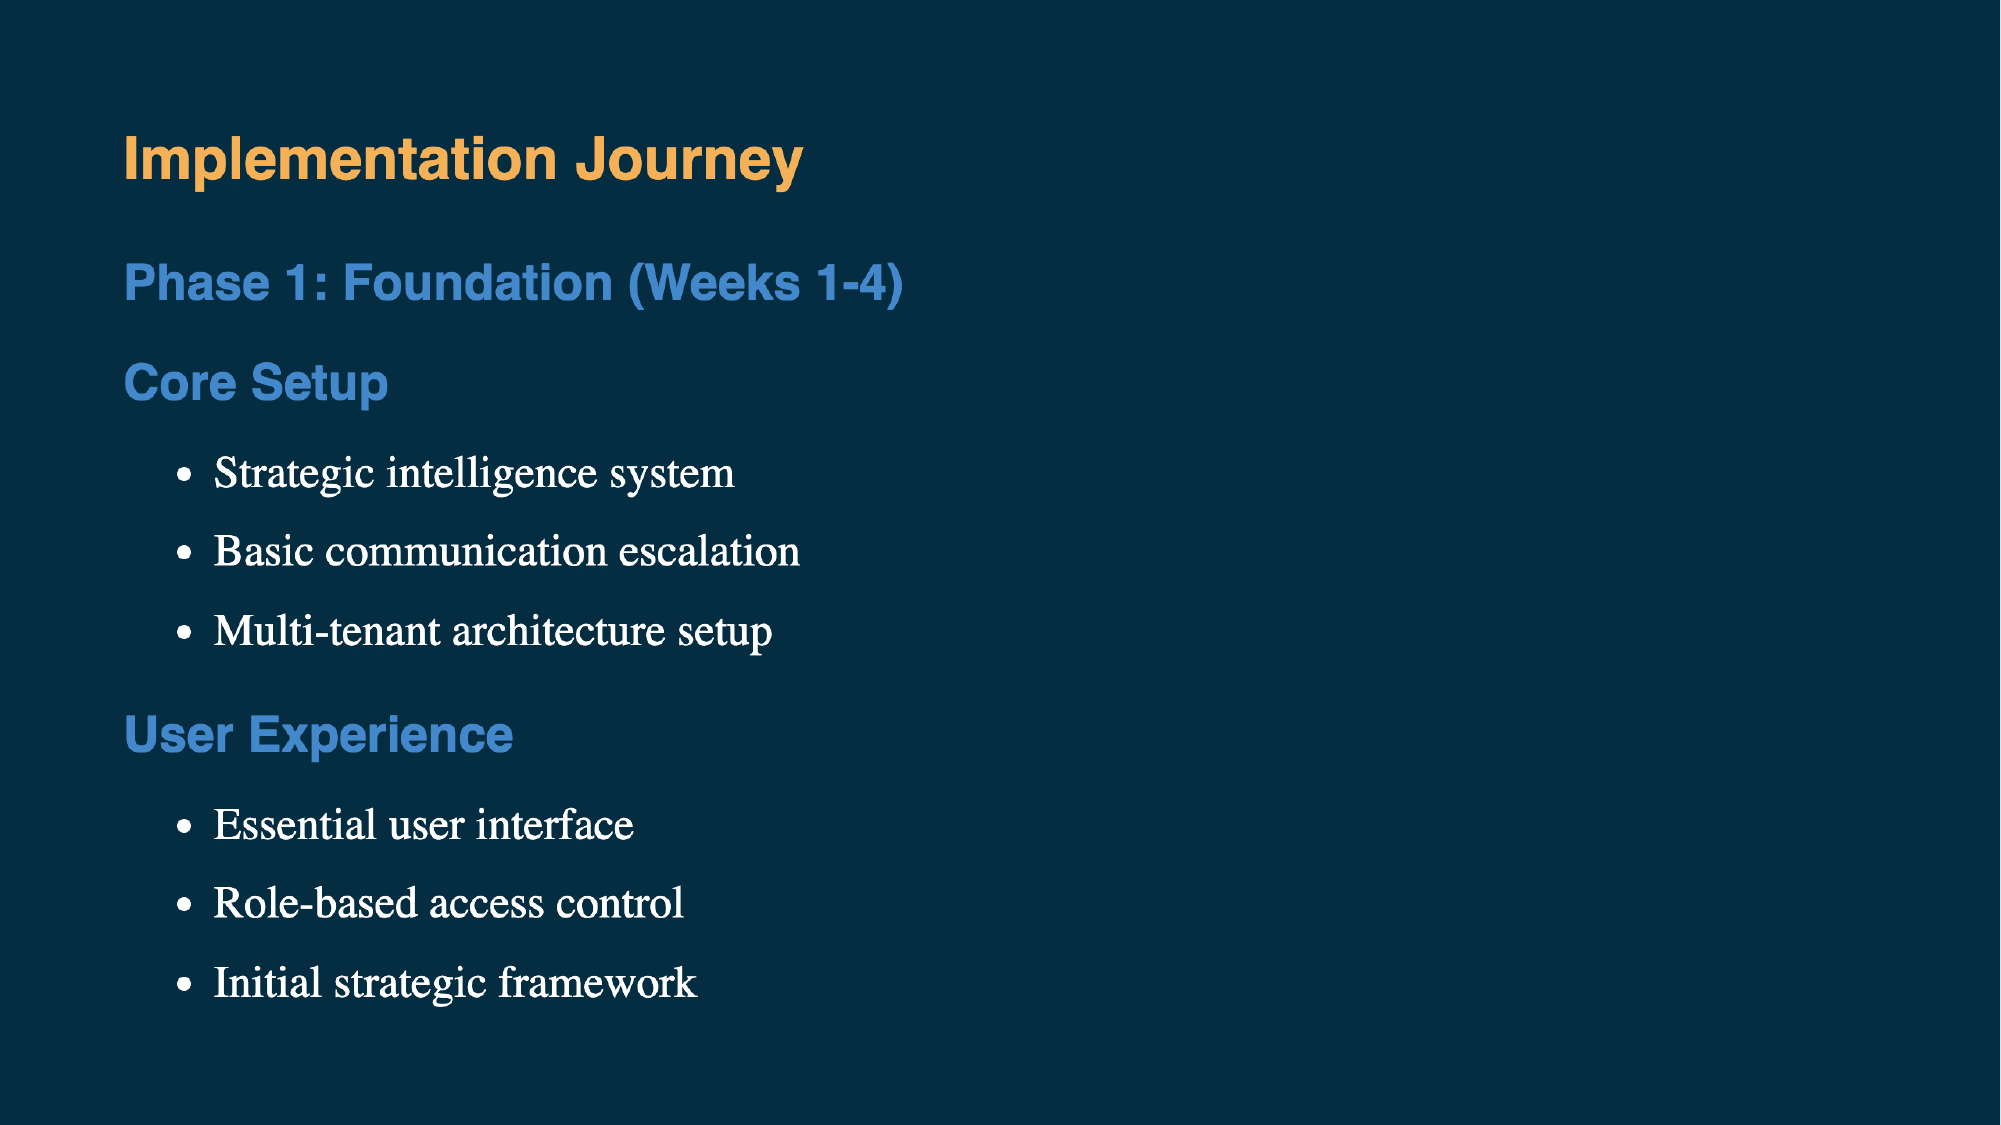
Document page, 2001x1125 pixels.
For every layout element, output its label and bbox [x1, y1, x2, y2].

picture [696, 624, 712, 645]
picture [751, 624, 771, 655]
picture [637, 897, 643, 917]
picture [711, 467, 721, 486]
picture [780, 545, 787, 565]
picture [530, 986, 538, 997]
picture [347, 818, 365, 839]
picture [336, 819, 340, 838]
picture [252, 716, 279, 751]
picture [559, 468, 575, 487]
picture [534, 624, 538, 644]
picture [246, 545, 263, 565]
picture [623, 892, 633, 917]
picture [283, 725, 307, 751]
picture [496, 272, 520, 300]
picture [630, 263, 643, 309]
picture [218, 810, 236, 838]
picture [437, 272, 461, 299]
picture [211, 372, 235, 400]
picture [280, 897, 297, 917]
picture [520, 545, 536, 565]
picture [301, 977, 307, 997]
picture [471, 456, 475, 486]
picture [452, 819, 458, 838]
picture [707, 147, 735, 178]
picture [451, 900, 465, 917]
picture [257, 625, 275, 645]
picture [525, 818, 541, 839]
picture [281, 614, 285, 644]
picture [491, 896, 508, 917]
picture [356, 469, 370, 487]
picture [474, 136, 482, 144]
picture [410, 466, 418, 486]
picture [741, 147, 769, 180]
picture [216, 888, 242, 917]
picture [331, 620, 341, 645]
picture [391, 545, 401, 565]
picture [724, 467, 732, 486]
picture [362, 372, 387, 410]
picture [397, 887, 417, 917]
picture [246, 896, 265, 917]
picture [577, 624, 593, 645]
picture [435, 467, 452, 487]
picture [480, 819, 484, 838]
picture [278, 977, 285, 996]
picture [419, 147, 447, 180]
picture [178, 898, 190, 910]
picture [364, 976, 379, 996]
picture [312, 366, 326, 400]
picture [240, 616, 250, 644]
picture [628, 467, 644, 488]
picture [346, 467, 350, 486]
picture [464, 545, 470, 565]
picture [578, 896, 597, 917]
picture [331, 373, 355, 400]
picture [218, 724, 233, 751]
picture [416, 624, 425, 644]
picture [514, 976, 528, 996]
picture [390, 467, 395, 486]
picture [244, 821, 257, 838]
picture [365, 625, 371, 644]
picture [127, 137, 136, 178]
picture [601, 897, 608, 917]
picture [716, 620, 726, 645]
picture [255, 467, 260, 486]
picture [494, 624, 504, 630]
picture [537, 467, 544, 486]
picture [861, 265, 885, 299]
picture [441, 545, 460, 565]
picture [452, 139, 468, 179]
picture [348, 545, 367, 565]
picture [475, 624, 486, 644]
picture [360, 897, 372, 917]
picture [595, 818, 612, 839]
picture [362, 466, 372, 472]
picture [516, 466, 533, 487]
picture [650, 977, 658, 996]
picture [731, 540, 741, 565]
picture [466, 264, 491, 300]
picture [518, 624, 526, 644]
picture [550, 977, 559, 996]
picture [585, 977, 601, 997]
picture [633, 625, 639, 644]
picture [565, 466, 575, 472]
picture [216, 478, 222, 487]
picture [454, 624, 472, 645]
picture [659, 545, 675, 565]
picture [587, 272, 610, 299]
picture [288, 463, 299, 487]
picture [660, 976, 674, 996]
picture [746, 545, 751, 565]
picture [720, 272, 744, 300]
picture [161, 724, 185, 752]
picture [401, 467, 408, 486]
picture [412, 977, 429, 997]
picture [267, 545, 279, 565]
picture [344, 624, 360, 645]
picture [487, 724, 512, 752]
picture [542, 273, 549, 299]
picture [642, 545, 655, 565]
picture [291, 986, 299, 997]
picture [127, 264, 154, 299]
picture [401, 971, 409, 997]
picture [656, 896, 670, 917]
picture [399, 139, 416, 179]
picture [278, 819, 294, 839]
picture [430, 818, 447, 839]
picture [460, 724, 484, 752]
picture [161, 372, 187, 400]
picture [317, 887, 336, 917]
picture [472, 545, 482, 565]
picture [321, 814, 331, 839]
picture [498, 818, 508, 838]
picture [305, 625, 311, 644]
picture [691, 272, 716, 300]
picture [301, 466, 317, 487]
picture [407, 545, 413, 565]
picture [188, 724, 213, 752]
picture [219, 968, 224, 996]
picture [433, 999, 448, 1006]
picture [366, 147, 394, 178]
picture [546, 810, 572, 838]
picture [558, 896, 574, 917]
picture [564, 545, 583, 565]
picture [339, 896, 356, 917]
picture [888, 263, 901, 309]
picture [353, 973, 361, 997]
picture [491, 819, 497, 838]
picture [595, 545, 605, 565]
picture [390, 725, 397, 751]
picture [381, 986, 388, 997]
picture [414, 819, 427, 838]
picture [435, 977, 452, 1001]
picture [144, 147, 188, 178]
picture [645, 264, 690, 299]
picture [290, 620, 300, 645]
picture [844, 283, 858, 289]
picture [607, 977, 619, 996]
picture [287, 265, 303, 299]
picture [178, 820, 190, 832]
picture [441, 976, 462, 996]
picture [615, 818, 632, 839]
picture [523, 266, 537, 300]
picture [323, 466, 340, 480]
picture [577, 137, 603, 180]
picture [539, 541, 549, 565]
picture [648, 148, 676, 179]
picture [196, 147, 225, 191]
picture [406, 273, 429, 300]
picture [489, 147, 520, 180]
picture [431, 724, 455, 751]
picture [458, 457, 462, 486]
picture [495, 466, 513, 481]
picture [712, 545, 729, 565]
picture [553, 545, 559, 565]
picture [773, 148, 802, 192]
picture [647, 625, 663, 645]
picture [474, 148, 482, 178]
picture [336, 978, 349, 996]
picture [819, 265, 834, 299]
picture [544, 620, 554, 645]
picture [299, 819, 306, 838]
picture [498, 546, 512, 565]
picture [244, 272, 268, 300]
picture [560, 977, 569, 996]
picture [232, 137, 239, 178]
picture [178, 468, 190, 480]
picture [496, 482, 512, 489]
picture [370, 724, 386, 751]
picture [240, 976, 248, 996]
picture [618, 977, 630, 995]
picture [372, 545, 377, 565]
picture [374, 272, 400, 300]
picture [652, 467, 665, 486]
picture [546, 466, 554, 486]
picture [512, 814, 522, 839]
picture [231, 977, 239, 996]
picture [331, 147, 361, 180]
picture [160, 264, 183, 299]
picture [527, 147, 554, 178]
picture [327, 545, 343, 565]
picture [253, 976, 260, 996]
picture [505, 545, 515, 551]
picture [510, 615, 517, 644]
picture [579, 467, 595, 487]
picture [373, 624, 382, 644]
picture [610, 147, 641, 180]
picture [675, 887, 681, 917]
picture [402, 724, 426, 752]
picture [270, 886, 275, 917]
picture [127, 716, 156, 752]
picture [471, 896, 487, 917]
picture [296, 545, 312, 565]
picture [178, 626, 190, 638]
picture [651, 899, 659, 917]
picture [620, 545, 637, 565]
picture [376, 896, 393, 917]
picture [488, 627, 503, 645]
picture [387, 624, 404, 645]
picture [703, 467, 709, 486]
picture [178, 546, 190, 558]
picture [341, 724, 365, 752]
picture [775, 272, 799, 300]
picture [229, 457, 235, 466]
picture [193, 372, 208, 399]
picture [610, 625, 630, 645]
picture [488, 545, 493, 565]
picture [262, 820, 275, 838]
picture [387, 976, 398, 997]
picture [313, 966, 318, 996]
picture [612, 467, 625, 486]
picture [379, 545, 390, 565]
picture [788, 545, 798, 565]
picture [681, 466, 698, 487]
picture [246, 147, 275, 180]
picture [468, 978, 483, 997]
picture [431, 896, 448, 917]
picture [494, 489, 508, 497]
picture [240, 462, 250, 487]
picture [217, 536, 240, 565]
picture [539, 977, 548, 997]
picture [556, 625, 572, 645]
picture [231, 833, 240, 838]
picture [576, 818, 593, 839]
picture [597, 620, 607, 645]
picture [312, 724, 337, 762]
picture [321, 482, 340, 497]
picture [680, 625, 693, 644]
picture [429, 620, 440, 645]
picture [679, 545, 696, 565]
picture [408, 625, 414, 644]
picture [414, 545, 425, 565]
picture [426, 545, 436, 565]
picture [756, 545, 776, 565]
picture [668, 462, 679, 487]
picture [423, 462, 433, 487]
picture [609, 896, 619, 917]
picture [126, 363, 157, 400]
picture [512, 897, 525, 917]
picture [483, 467, 488, 486]
picture [555, 272, 581, 300]
picture [318, 274, 325, 281]
picture [588, 545, 594, 565]
picture [266, 971, 275, 997]
picture [189, 272, 213, 300]
picture [749, 264, 773, 299]
picture [455, 896, 467, 902]
picture [638, 978, 651, 997]
picture [677, 967, 694, 996]
picture [218, 616, 237, 644]
picture [391, 819, 410, 839]
picture [530, 896, 543, 917]
picture [178, 978, 190, 990]
picture [216, 272, 240, 300]
picture [503, 967, 508, 996]
picture [684, 147, 701, 178]
picture [217, 457, 236, 487]
picture [269, 466, 286, 487]
picture [701, 535, 706, 565]
picture [346, 264, 371, 299]
picture [281, 147, 325, 178]
picture [572, 977, 580, 996]
picture [253, 363, 282, 400]
picture [369, 809, 373, 838]
picture [308, 818, 316, 838]
picture [730, 625, 748, 645]
picture [286, 372, 310, 400]
picture [628, 491, 637, 497]
picture [285, 545, 291, 565]
picture [318, 293, 325, 299]
